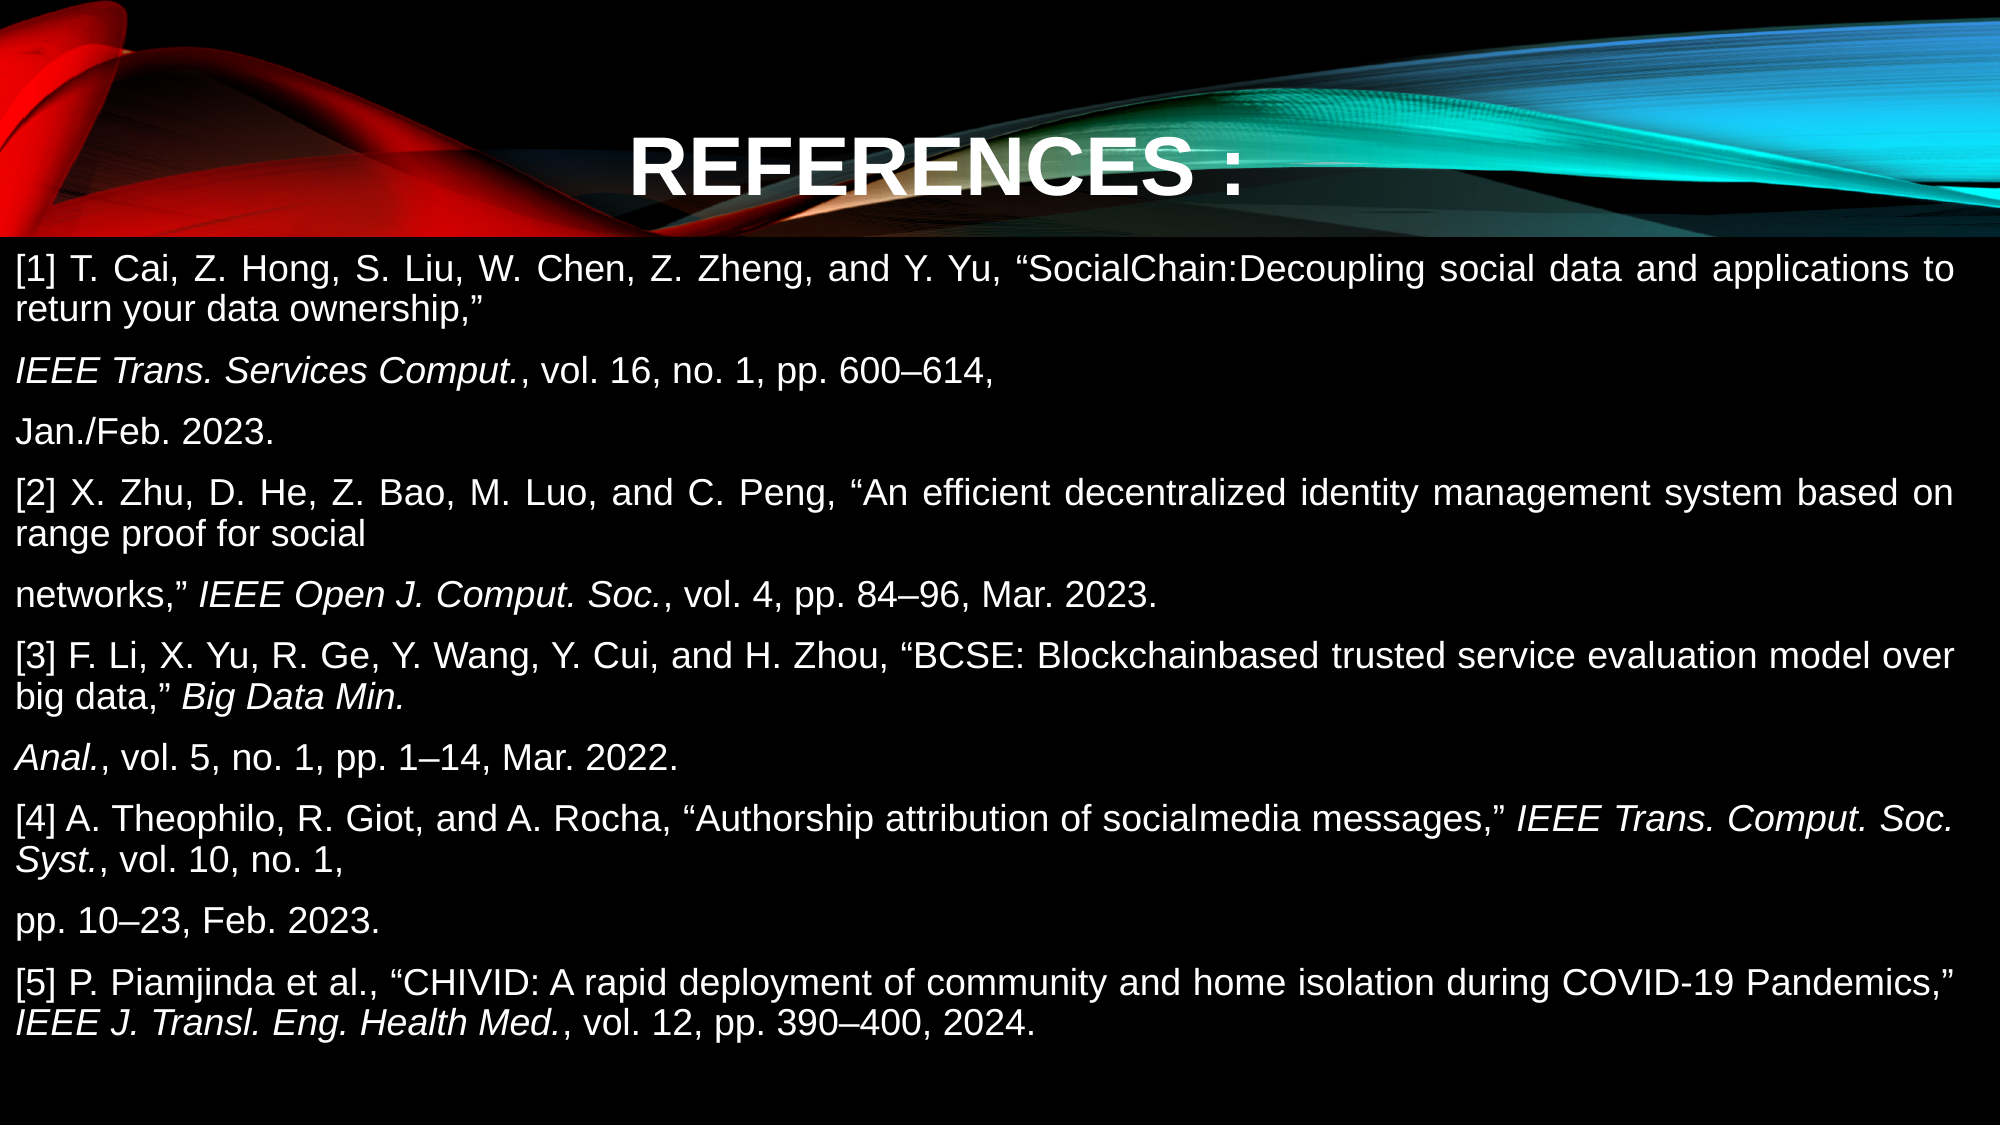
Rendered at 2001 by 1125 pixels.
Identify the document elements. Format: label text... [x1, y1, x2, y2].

list [1] T. Cai, Z. Hong, S. Liu, W. Chen, Z. Zheng, and Y. Yu, “SocialChain:Decoupling social data and applications to return your data ownership,” IEEE Trans. Services Comput., vol. 16, no. 1, pp. 600–614, Jan./Feb. 2023. [2] X. Zhu, D. He, Z. Bao, M. Luo, and C. Peng, “An efficient decentralized identity management system based on range proof for social networks,” IEEE Open J. Comput. Soc., vol. 4, pp. 84–96, Mar. 2023. [3] F. Li, X. Yu, R. Ge, Y. Wang, Y. Cui, and H. Zhou, “BCSE: Blockchainbased trusted service evaluation model over big data,” Big Data Min. Anal., vol. 5, no. 1, pp. 1–14, Mar. 2022. [4] A. Theophilo, R. Giot, and A. Rocha, “Authorship attribution of socialmedia messages,” IEEE Trans. Comput. Soc. Syst., vol. 10, no. 1, pp. 10–23, Feb. 2023. [5] P. Piamjinda et al., “CHIVID: A rapid deployment of community and home isolation during COVID-19 Pandemics,” IEEE J. Transl. Eng. Health Med., vol. 12, pp. 390–400, 2024. [0, 241, 1970, 1014]
picture [0, 0, 11, 237]
title References : [11, 0, 1888, 241]
picture [1888, 0, 2000, 237]
